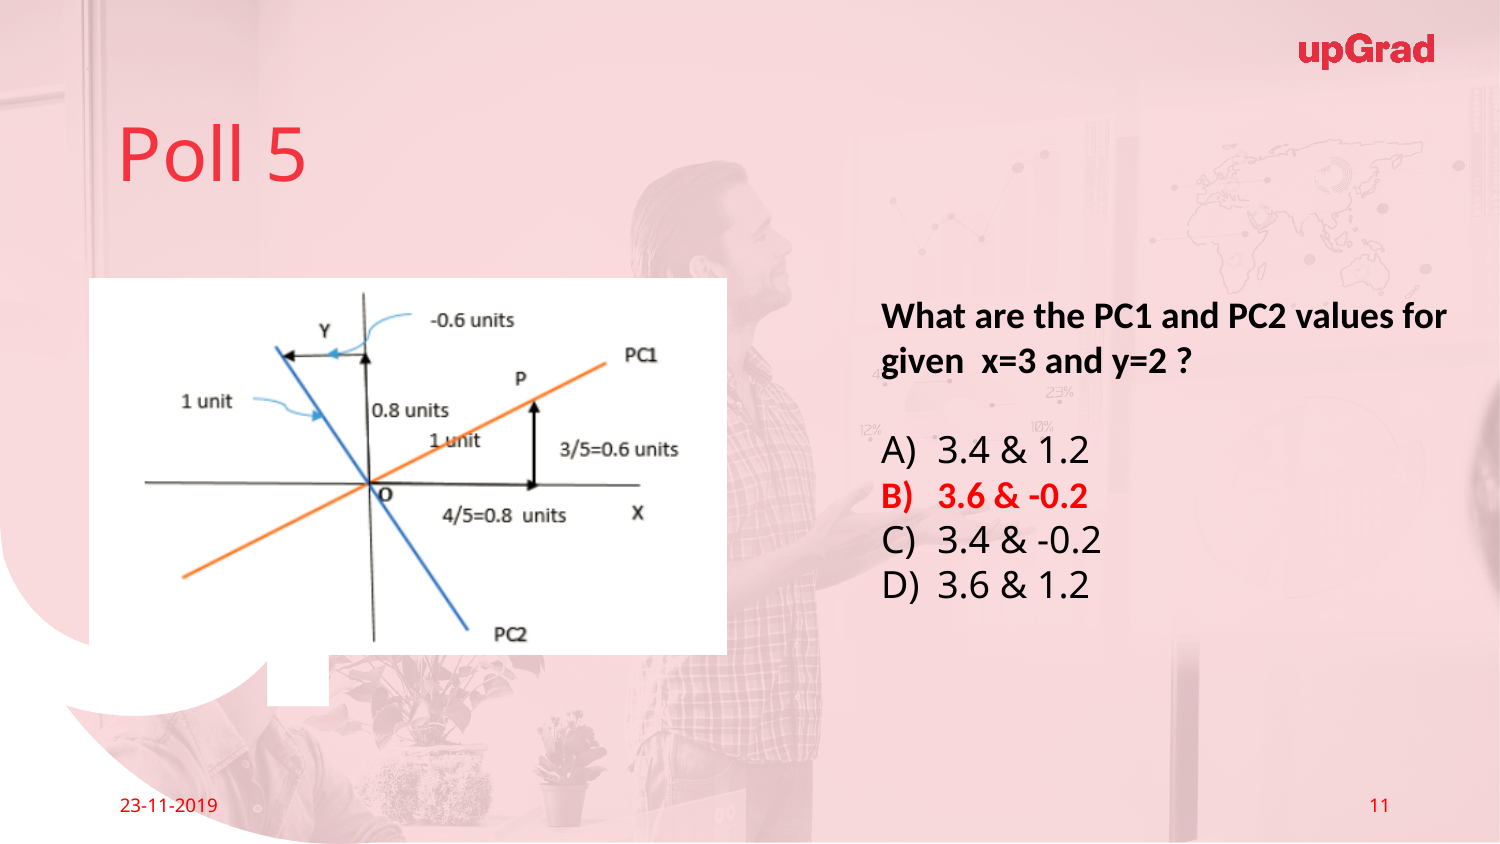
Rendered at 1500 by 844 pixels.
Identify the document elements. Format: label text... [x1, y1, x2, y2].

text_box Poll 5 [105, 102, 1007, 212]
text_box [0, 0, 1500, 844]
text_box 23-11-2019 [104, 782, 443, 827]
picture [89, 278, 727, 655]
text_box What are the PC1 and PC2 values for given x=3 and y=2 ? 3.4 & 1.2 3.6 & -0.2 3.4 & -0.2 3.6 & 1.2 [866, 283, 1500, 613]
text_box 11 [1068, 782, 1406, 828]
picture [1299, 33, 1434, 70]
